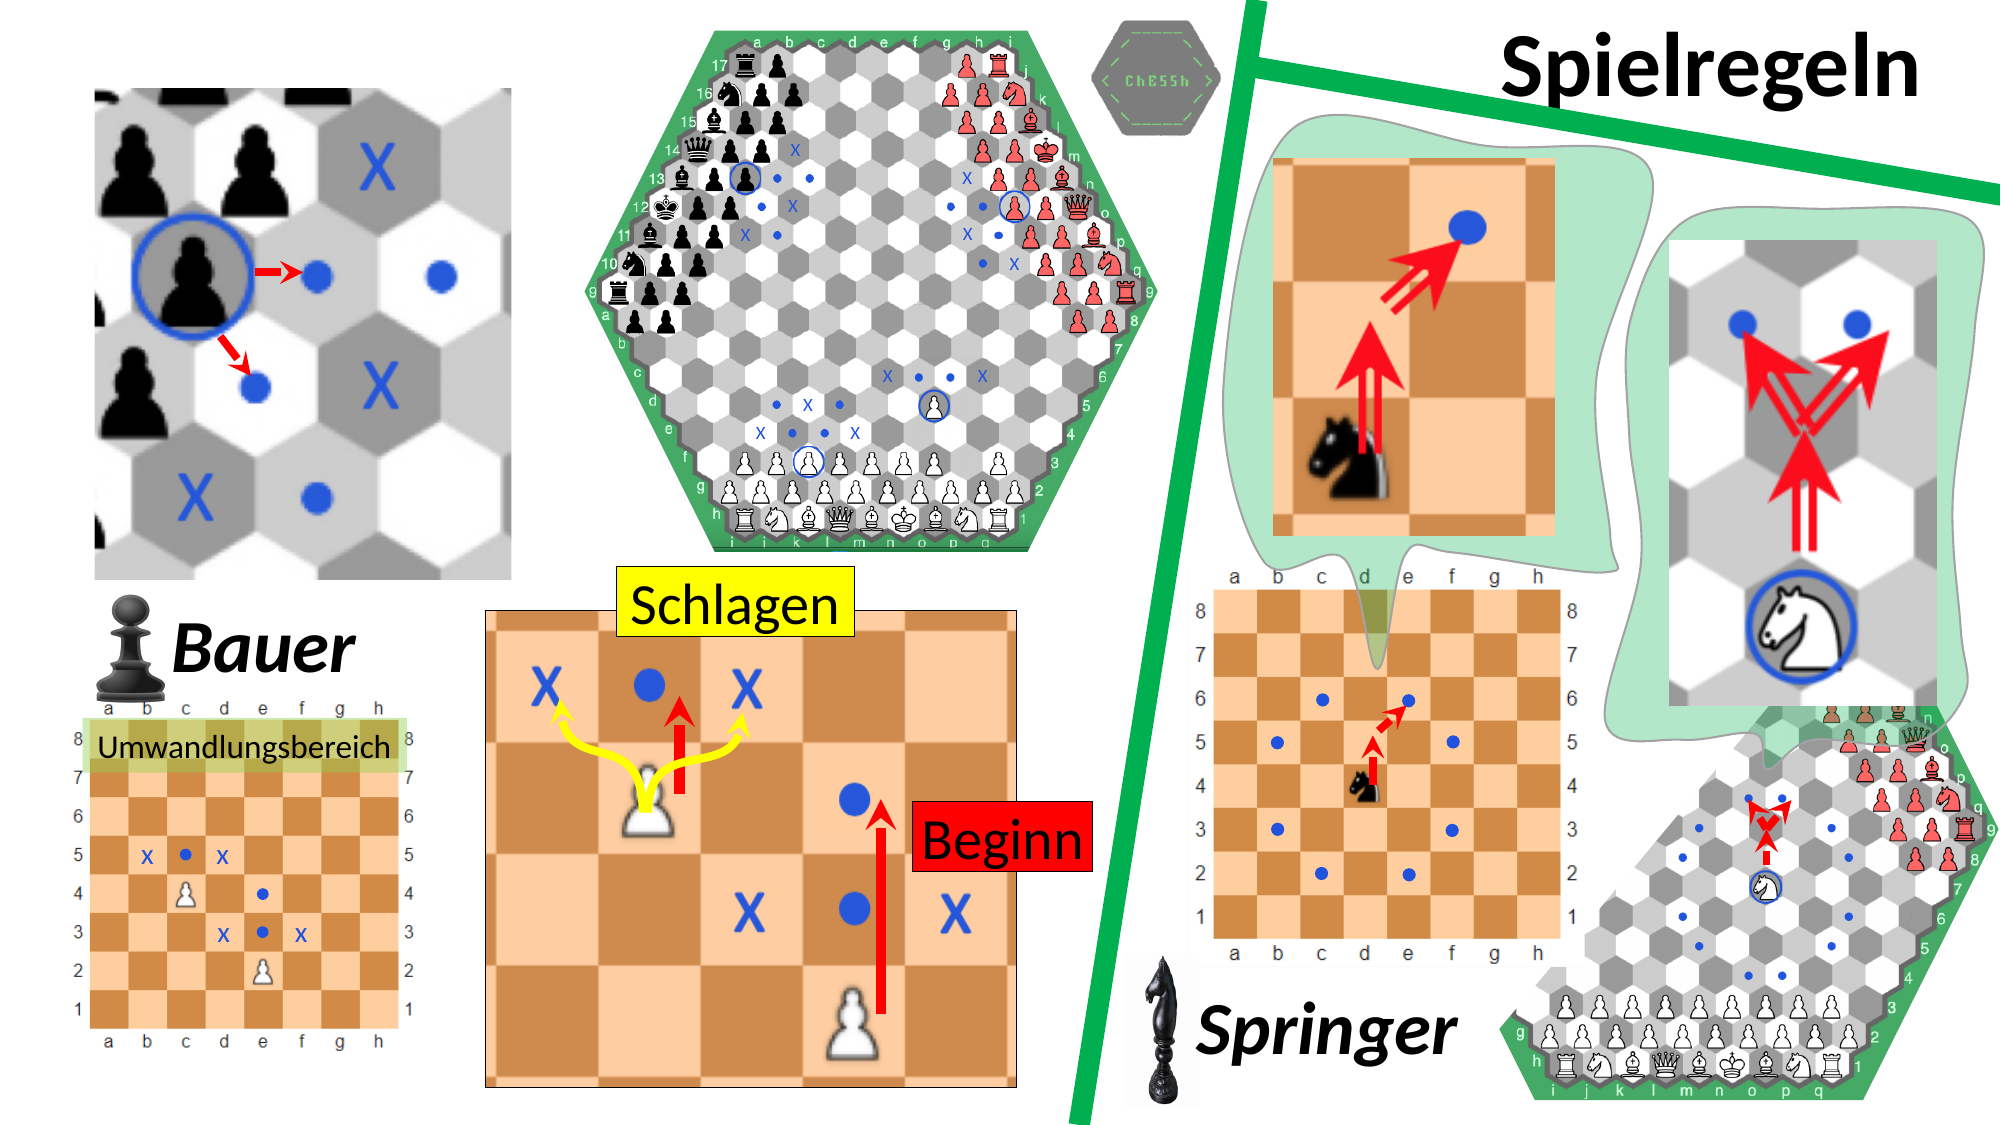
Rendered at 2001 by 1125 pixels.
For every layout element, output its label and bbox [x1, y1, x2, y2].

picture [1073, 12, 1238, 145]
text_box [1079, 0, 2000, 1125]
text_box [62, 30, 1158, 1088]
